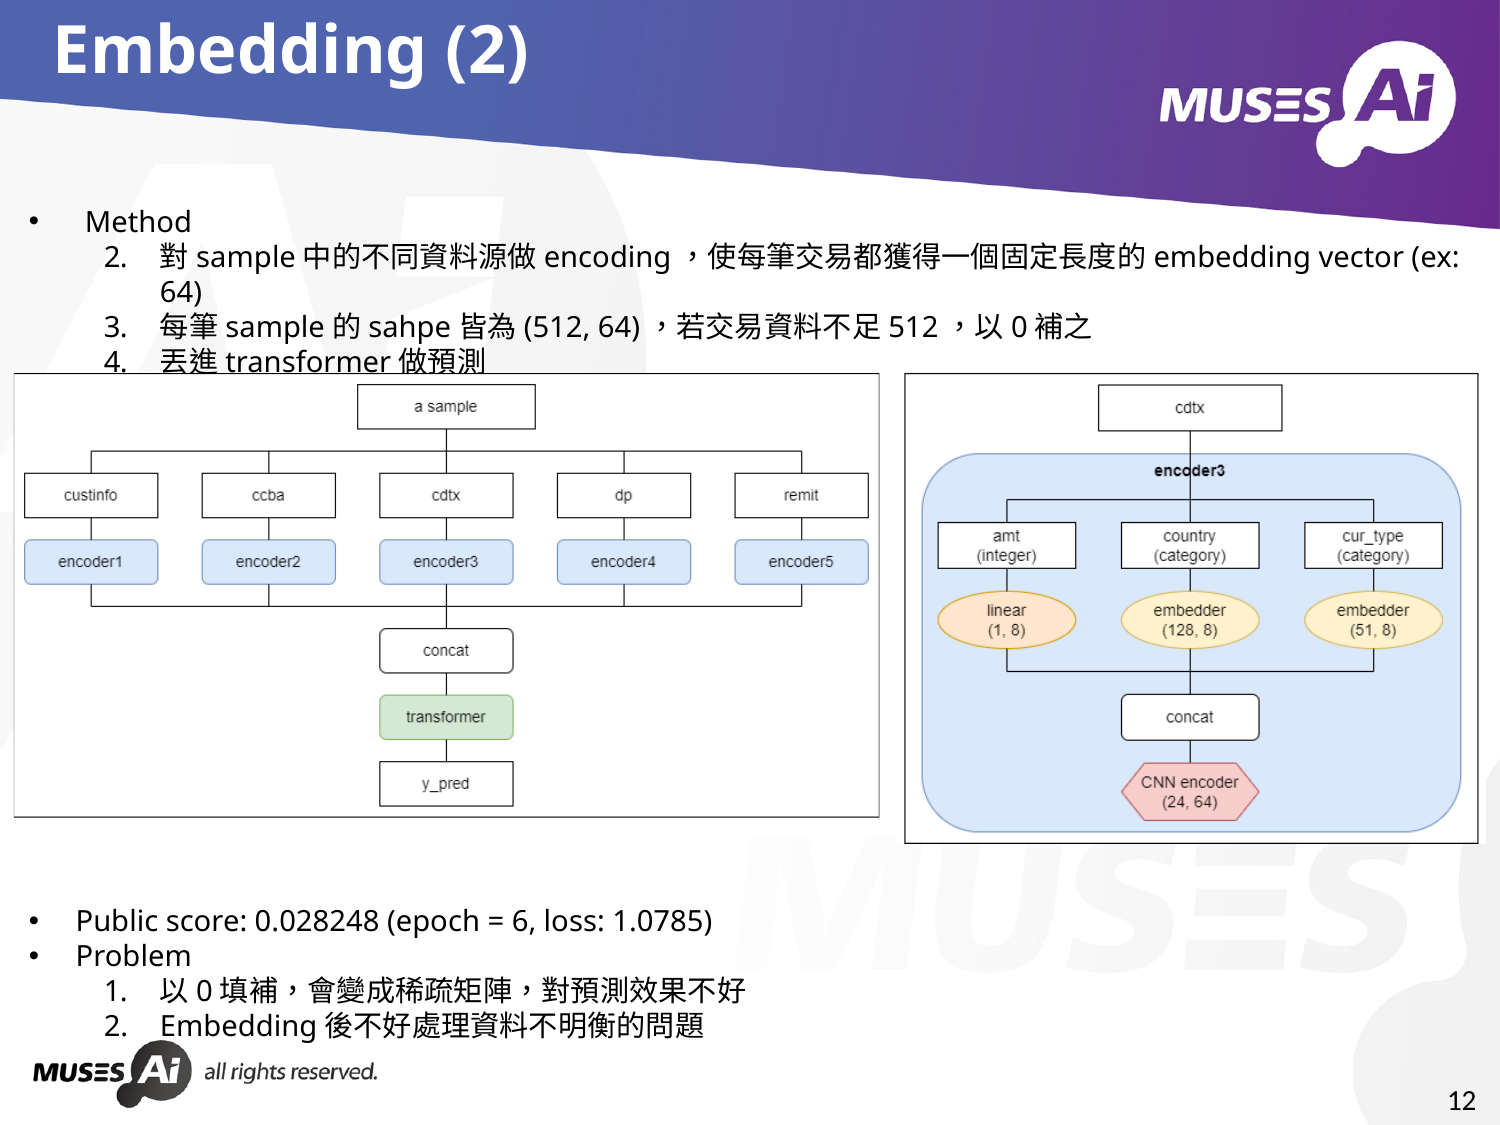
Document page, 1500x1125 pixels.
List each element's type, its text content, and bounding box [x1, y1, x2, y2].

slide_number 12 [1411, 1073, 1492, 1124]
text_box Method 對sample中的不同資料源做encoding，使每筆交易都獲得一個固定長度的embedding vector (ex: 64) 每筆sample的sahpe皆為(512, 64)，若交易資料不足512，以0補之 丟進transformer做預測 Public score: 0.028248 (epoch = 6, loss: 1.0785) Problem 以0填補，會變成稀疏矩陣，對預測效果不好 Embedding後不好處理資料不明衡的問題 [13, 195, 1500, 1050]
picture [896, 365, 1487, 844]
title Embedding (2) [37, 8, 1150, 97]
picture [0, 0, 1500, 1125]
